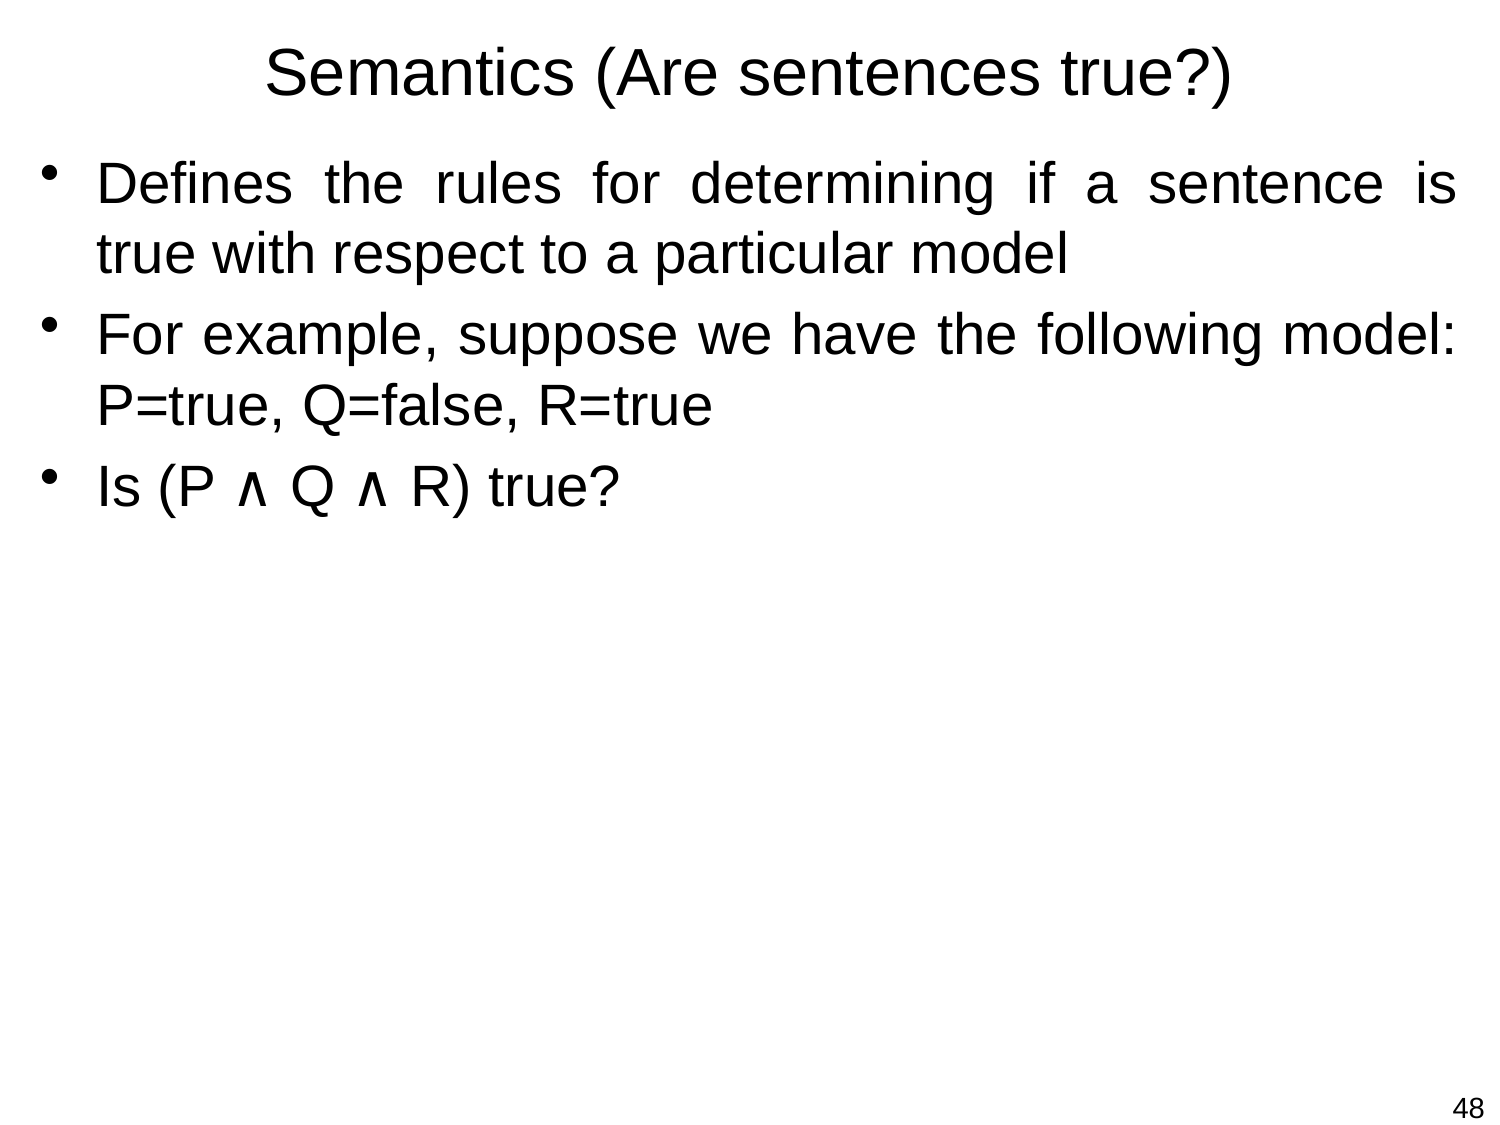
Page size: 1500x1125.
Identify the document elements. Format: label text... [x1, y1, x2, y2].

list Defines the rules for determining if a sentence is true with respect to a particular model For example, suppose we have the following model: P=true, Q=false, R=true Is (P ∧ Q ∧ R) true? [24, 137, 1476, 1076]
slide_number 48 [1424, 1046, 1500, 1125]
title Semantics (Are sentences true?) [24, 12, 1476, 126]
